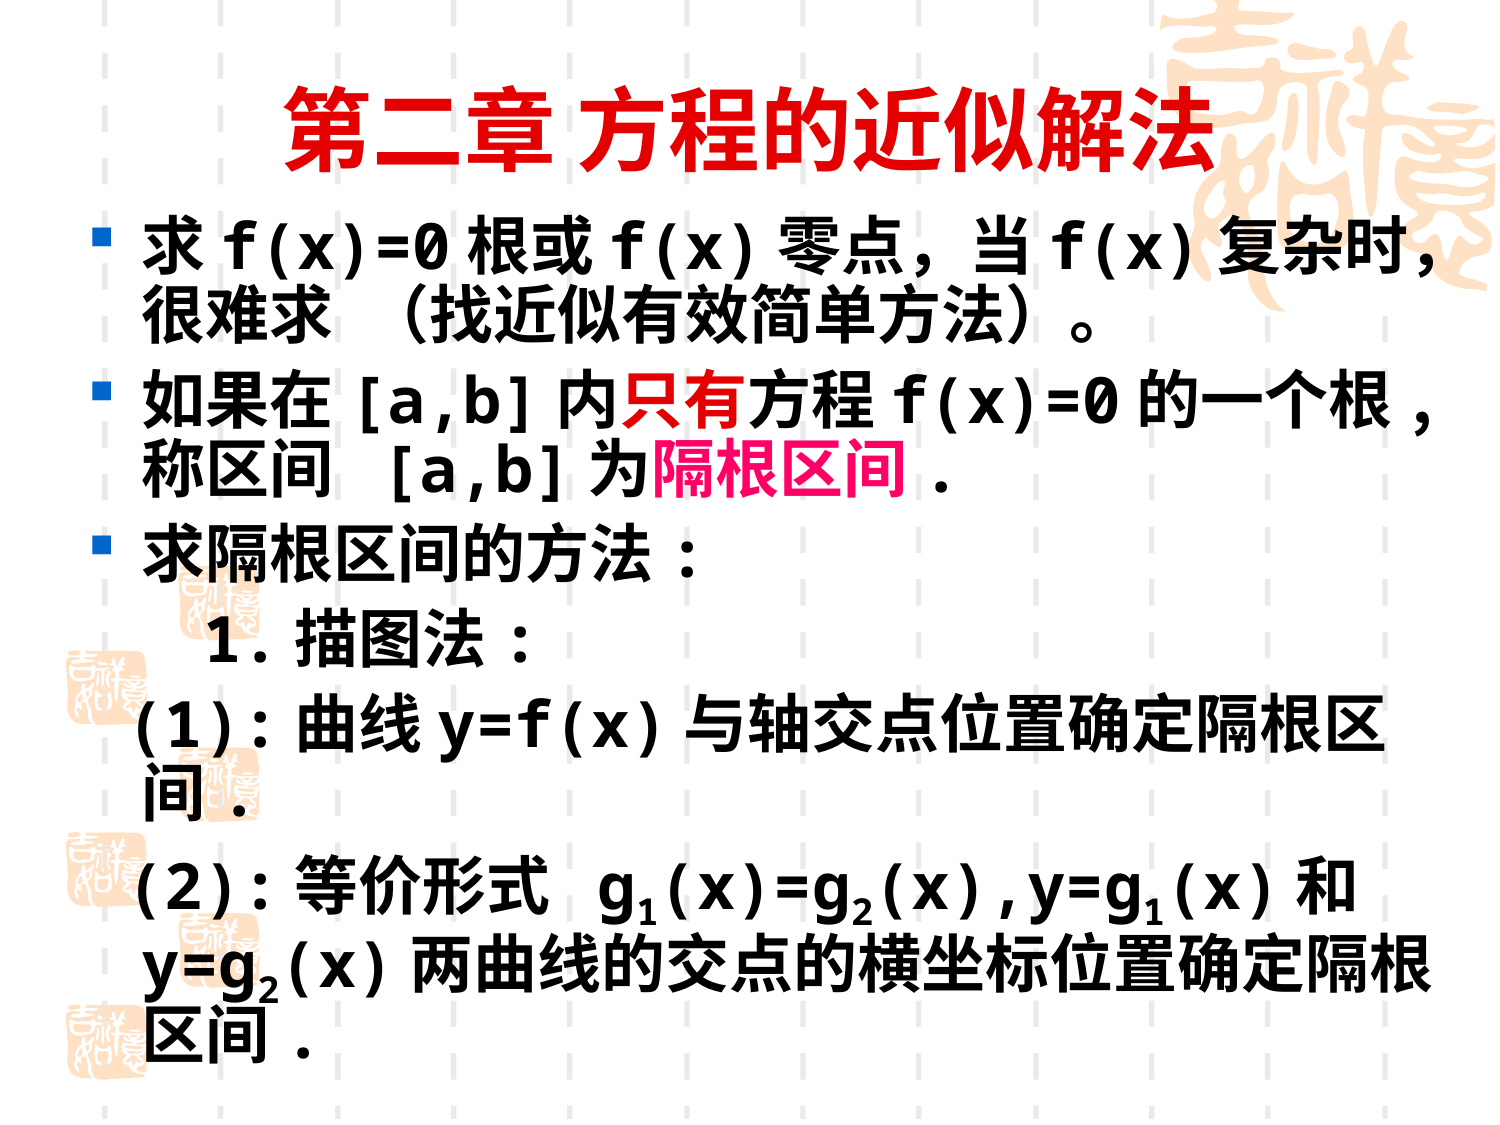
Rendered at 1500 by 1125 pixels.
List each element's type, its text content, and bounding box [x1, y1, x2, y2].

title 第二章 方程的近似解法 [49, 3, 1451, 191]
text_box 求f(x)=0根或f(x)零点，当f(x)复杂时，很难求 （找近似有效简单方法）。 如果在[a,b]内只有方程f(x)=0的一个根,称区间 [a,b]为隔根区间. 求隔根区间的方法: 1.描图法: (1):曲线y=f(x)与轴交点位置确定隔根区间. (2):等价形式 g1(x)=g2(x),y=g1(x)和y=g2(x)两曲线的交点的横坐标位置确定隔根区间. [72, 206, 1500, 1083]
